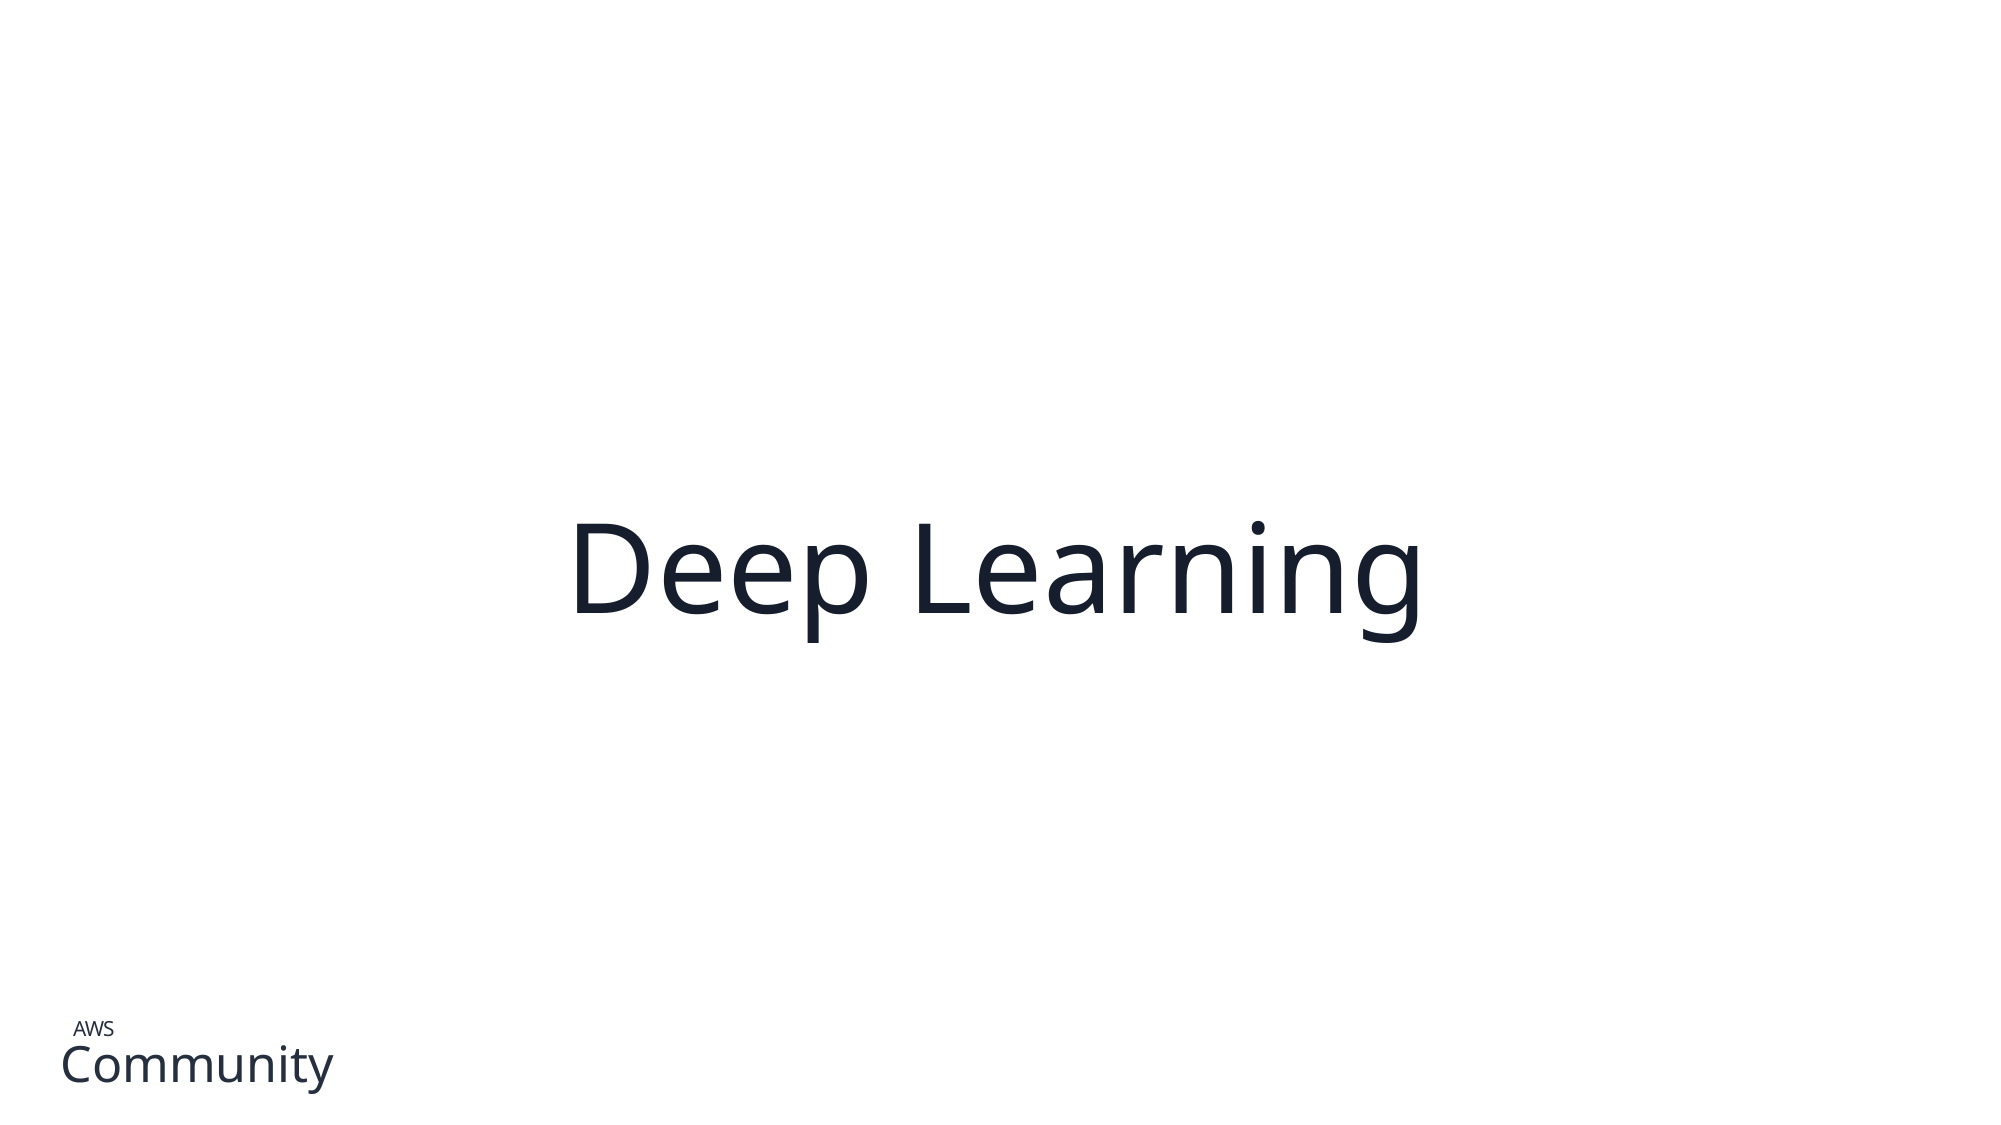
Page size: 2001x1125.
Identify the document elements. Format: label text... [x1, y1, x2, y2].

text_box Deep Learning [164, 481, 1836, 647]
